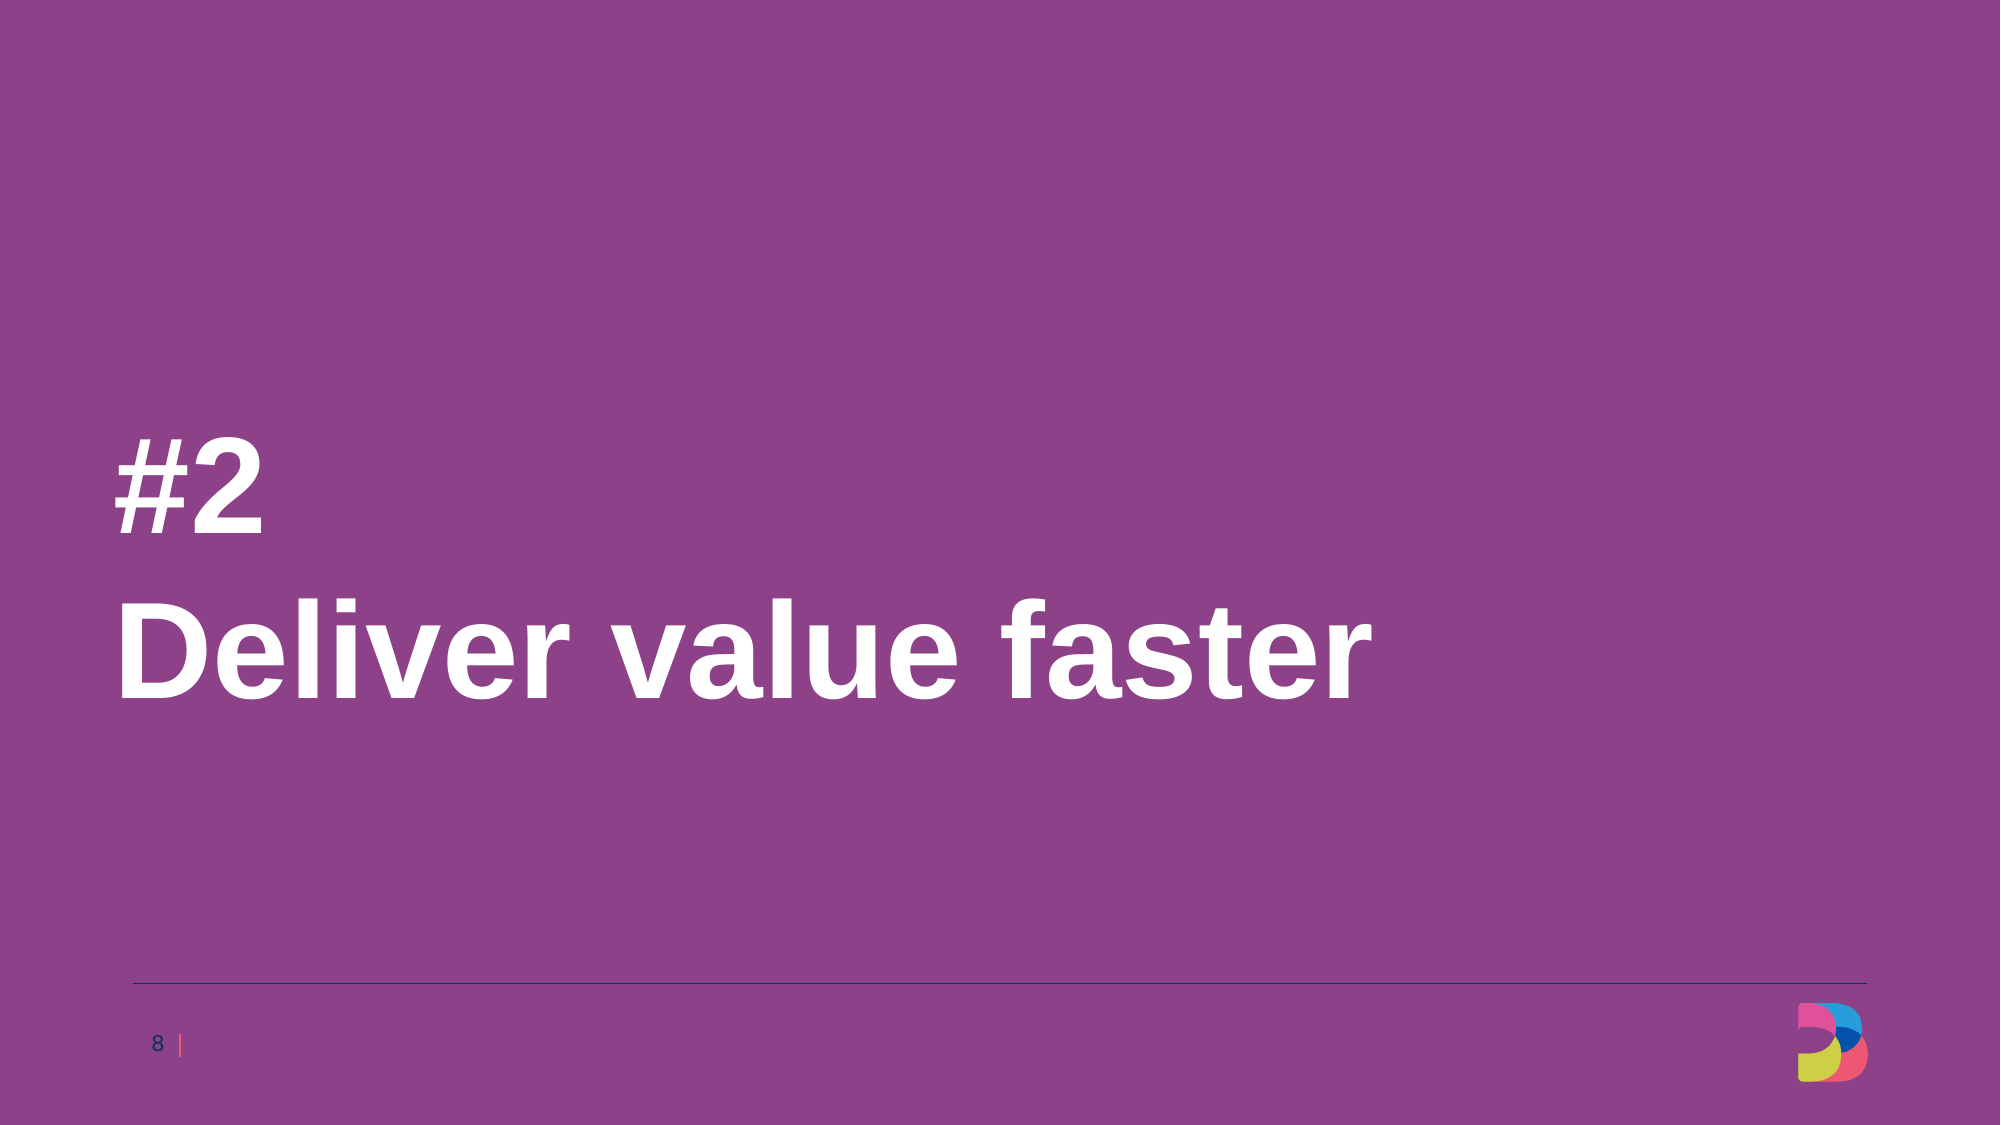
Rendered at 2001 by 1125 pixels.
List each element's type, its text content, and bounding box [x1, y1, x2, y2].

text_box #2 Deliver value faster [98, 388, 1390, 733]
slide_number 8 [91, 1012, 180, 1073]
picture [1798, 1003, 1868, 1082]
